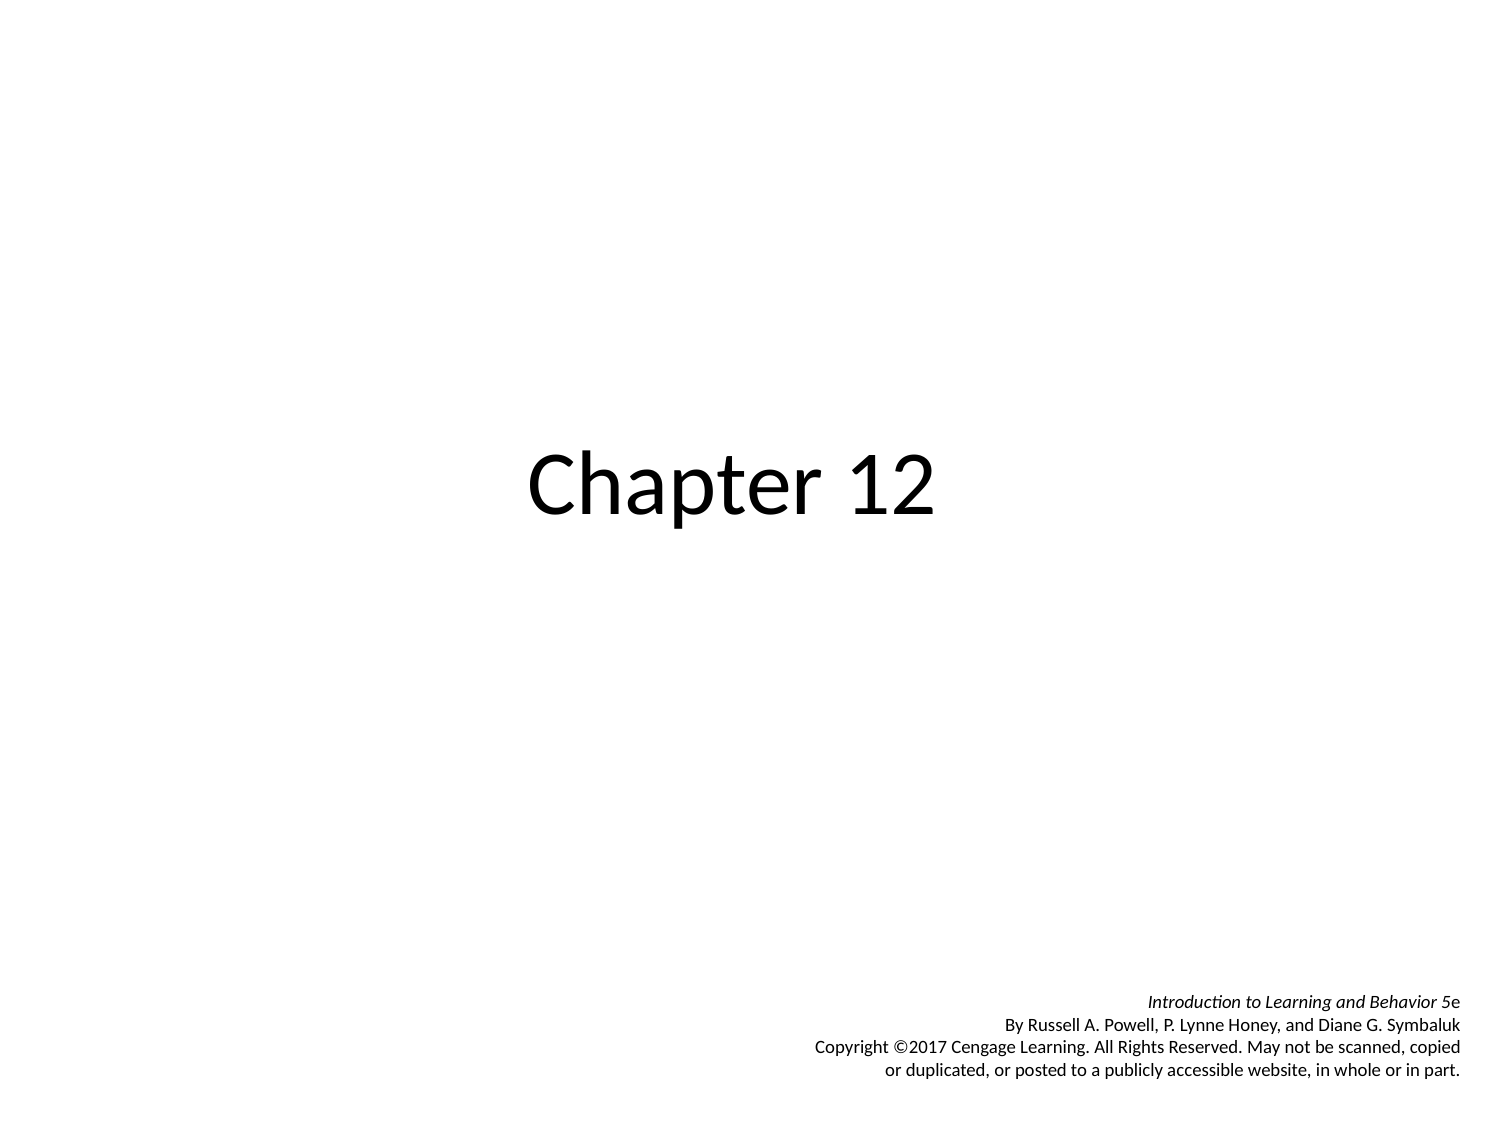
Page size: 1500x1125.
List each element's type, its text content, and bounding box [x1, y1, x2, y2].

title Chapter 12 [480, 405, 985, 550]
